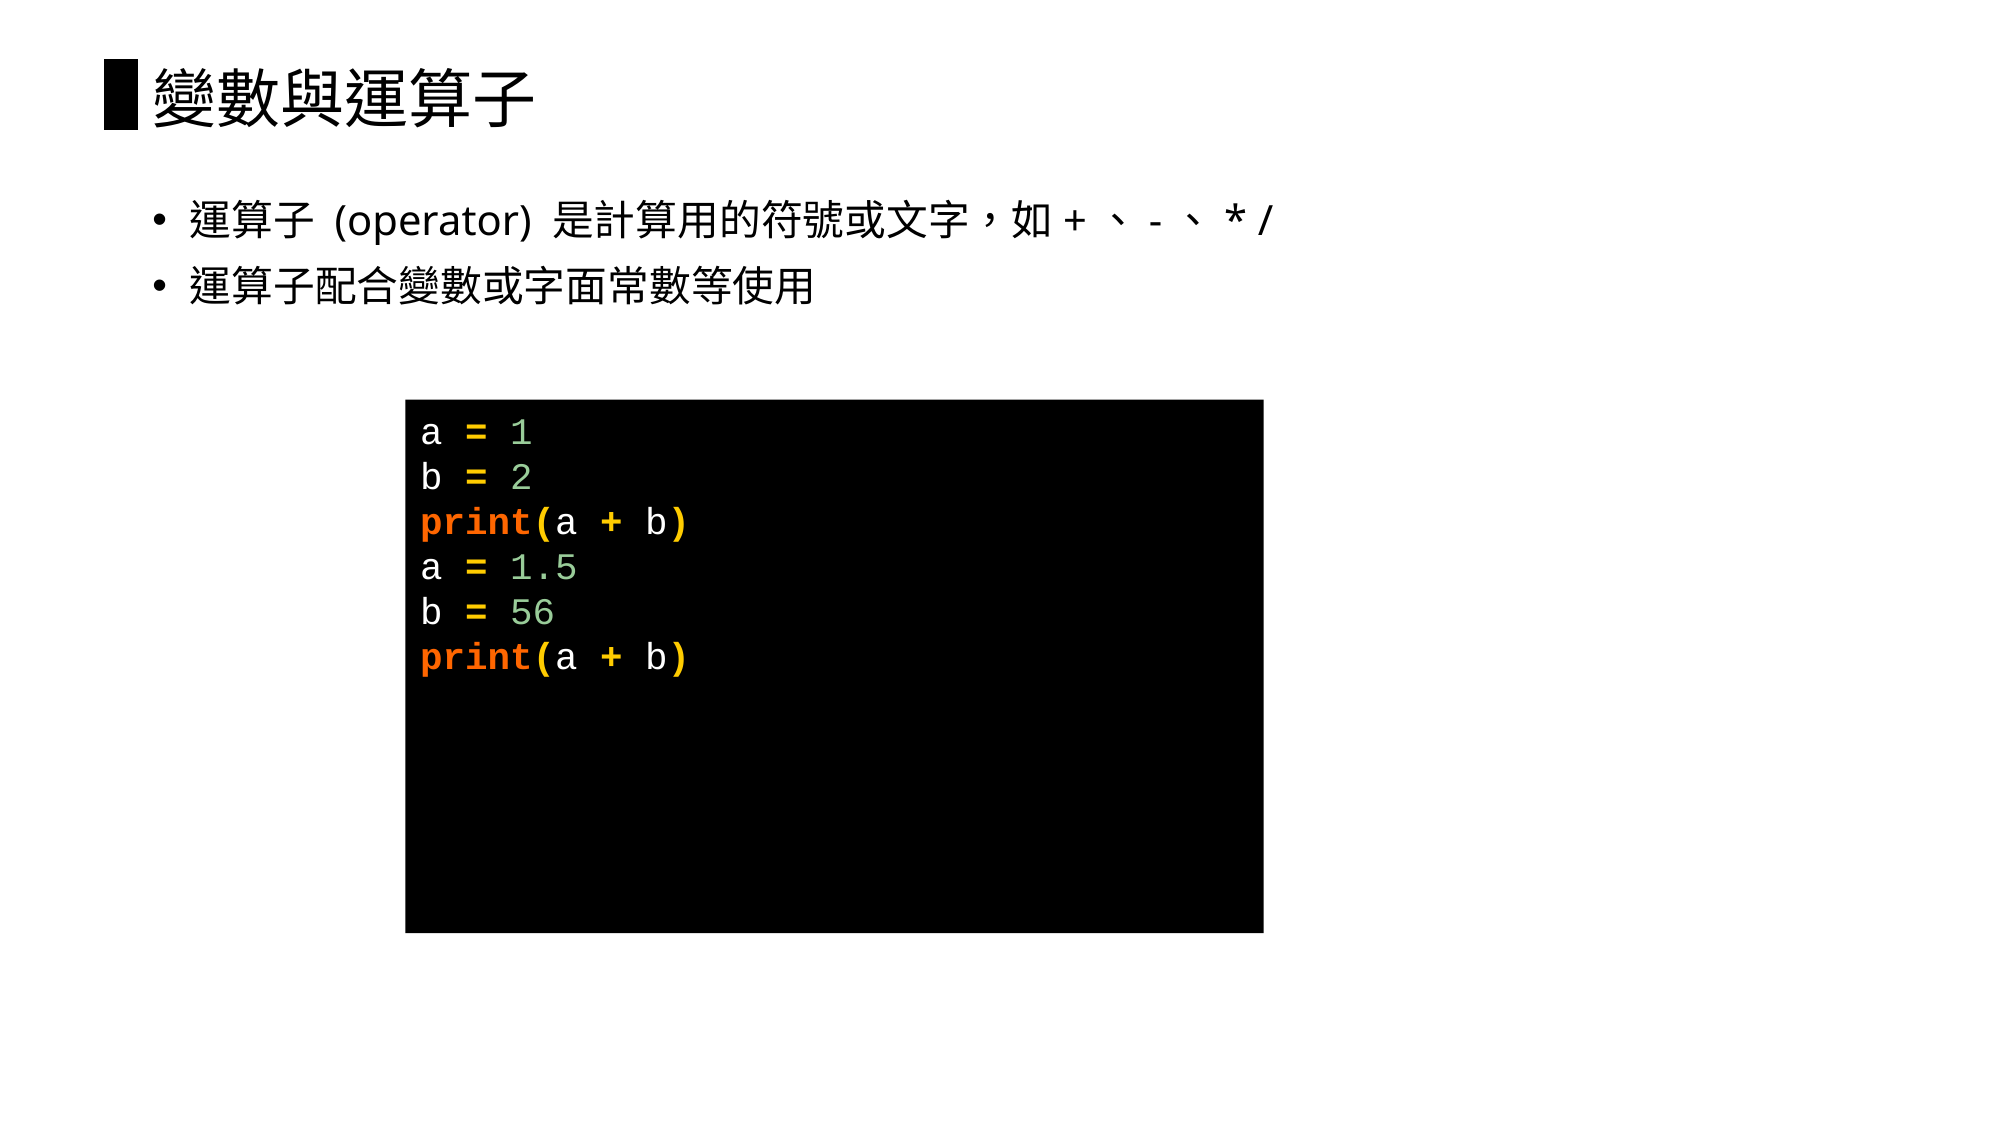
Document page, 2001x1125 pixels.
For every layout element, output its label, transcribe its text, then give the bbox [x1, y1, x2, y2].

text_box a = 1 b = 2 print(a + b) a = 1.5 b = 56 print(a + b) [405, 399, 1264, 934]
title 變數與運算子 [137, 59, 1863, 145]
list 運算子 (operator) 是計算用的符號或文字，如+、-、* / 運算子配合變數或字面常數等使用 [137, 191, 1863, 1014]
